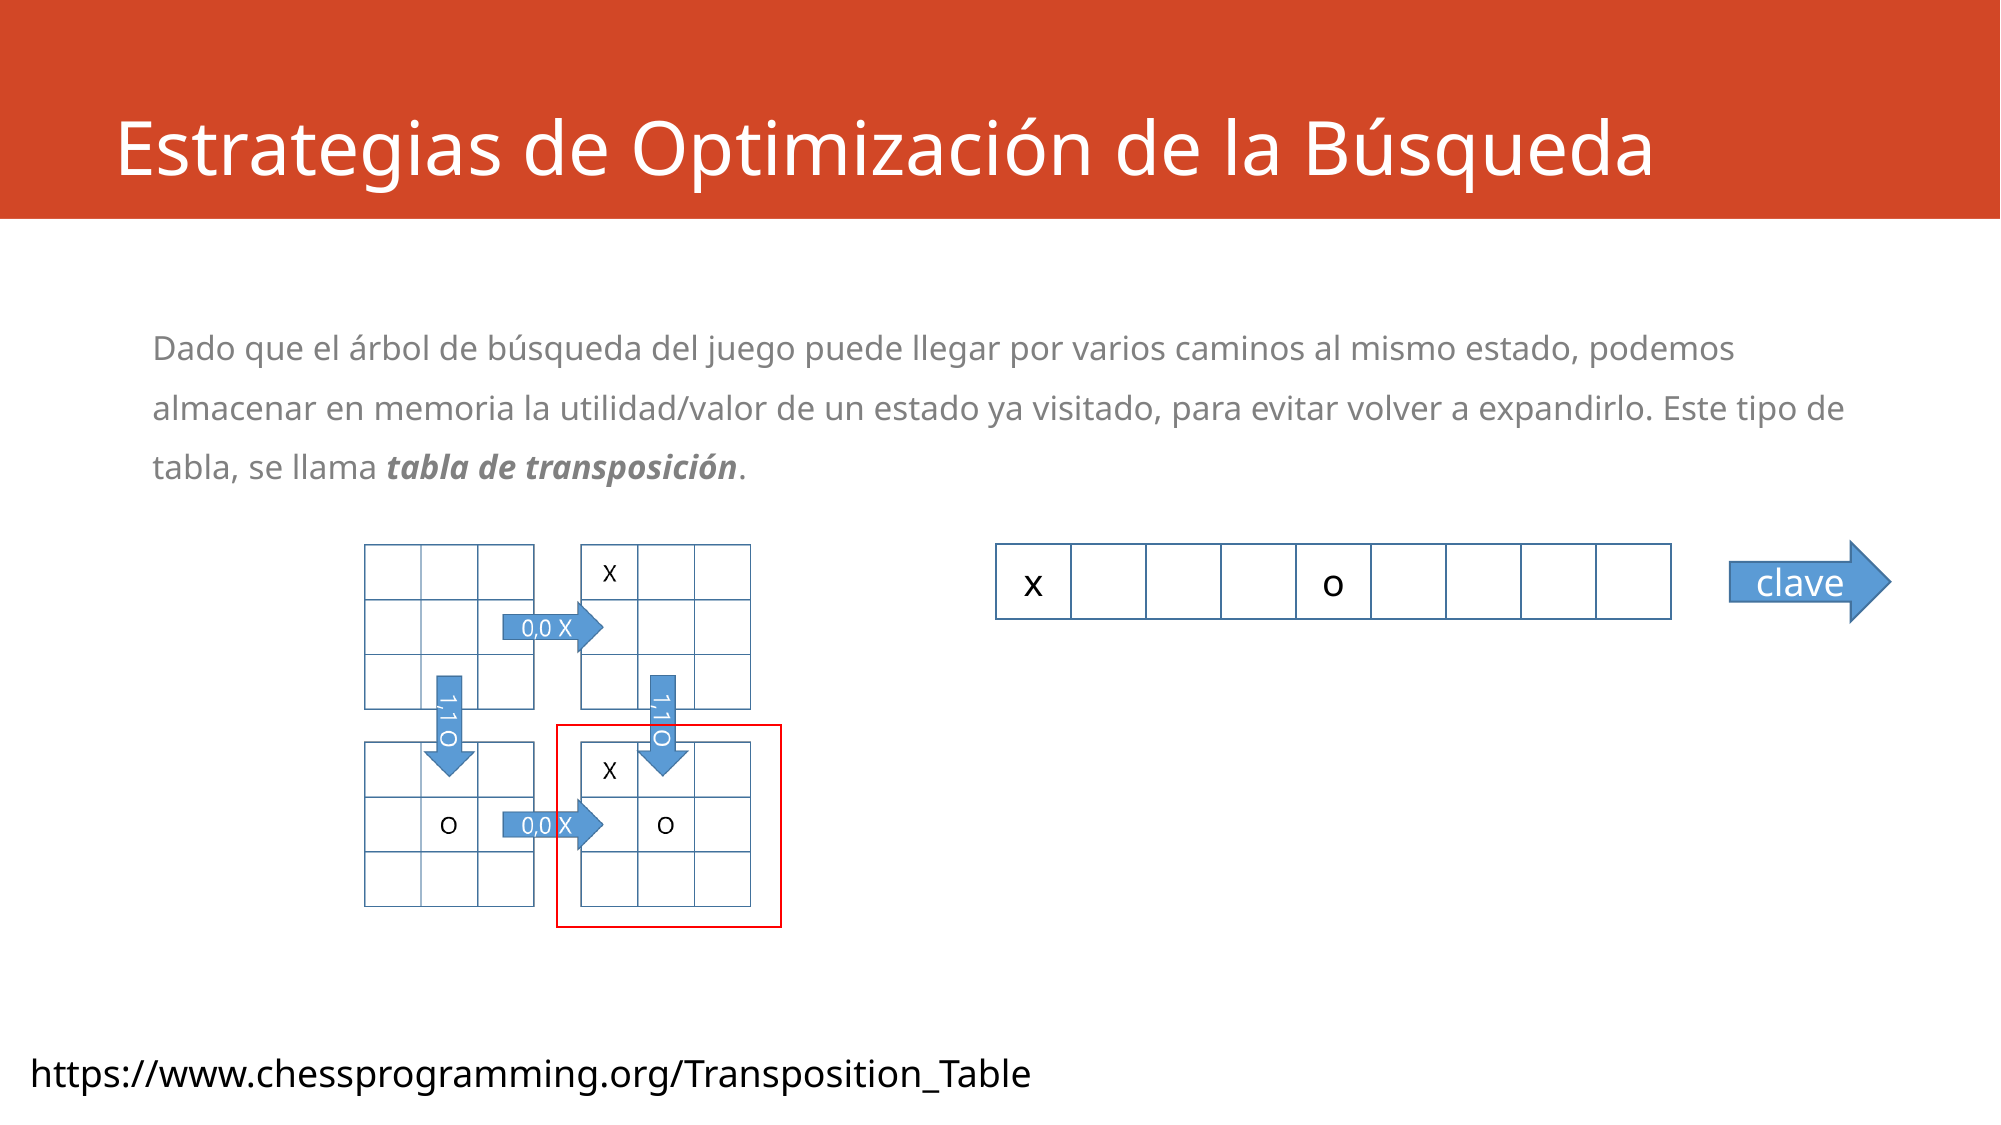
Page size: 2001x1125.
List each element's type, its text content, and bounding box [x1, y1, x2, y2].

text_box [556, 724, 782, 928]
text_box [1595, 543, 1672, 620]
text_box [1145, 543, 1220, 620]
text_box x [995, 543, 1070, 620]
picture [364, 544, 751, 907]
text_box [1070, 543, 1145, 620]
text_box [1520, 543, 1595, 620]
text_box clave [1728, 539, 1892, 625]
text_box [1370, 543, 1445, 620]
list Dado que el árbol de búsqueda del juego puede llegar por varios caminos al mismo estado, podemos almacenar en memoria la utilidad/valor de un estado ya visitado, para evitar volver a expandirlo. Este tipo de tabla, se llama tabla de transposición. [137, 299, 1891, 1014]
text_box [1445, 543, 1520, 620]
text_box https://www.chessprogramming.org/Transposition_Table [14, 1042, 1048, 1103]
text_box o [1295, 543, 1370, 620]
text_box [1220, 543, 1295, 620]
title Estrategias de Optimización de la Búsqueda [99, 0, 1863, 199]
